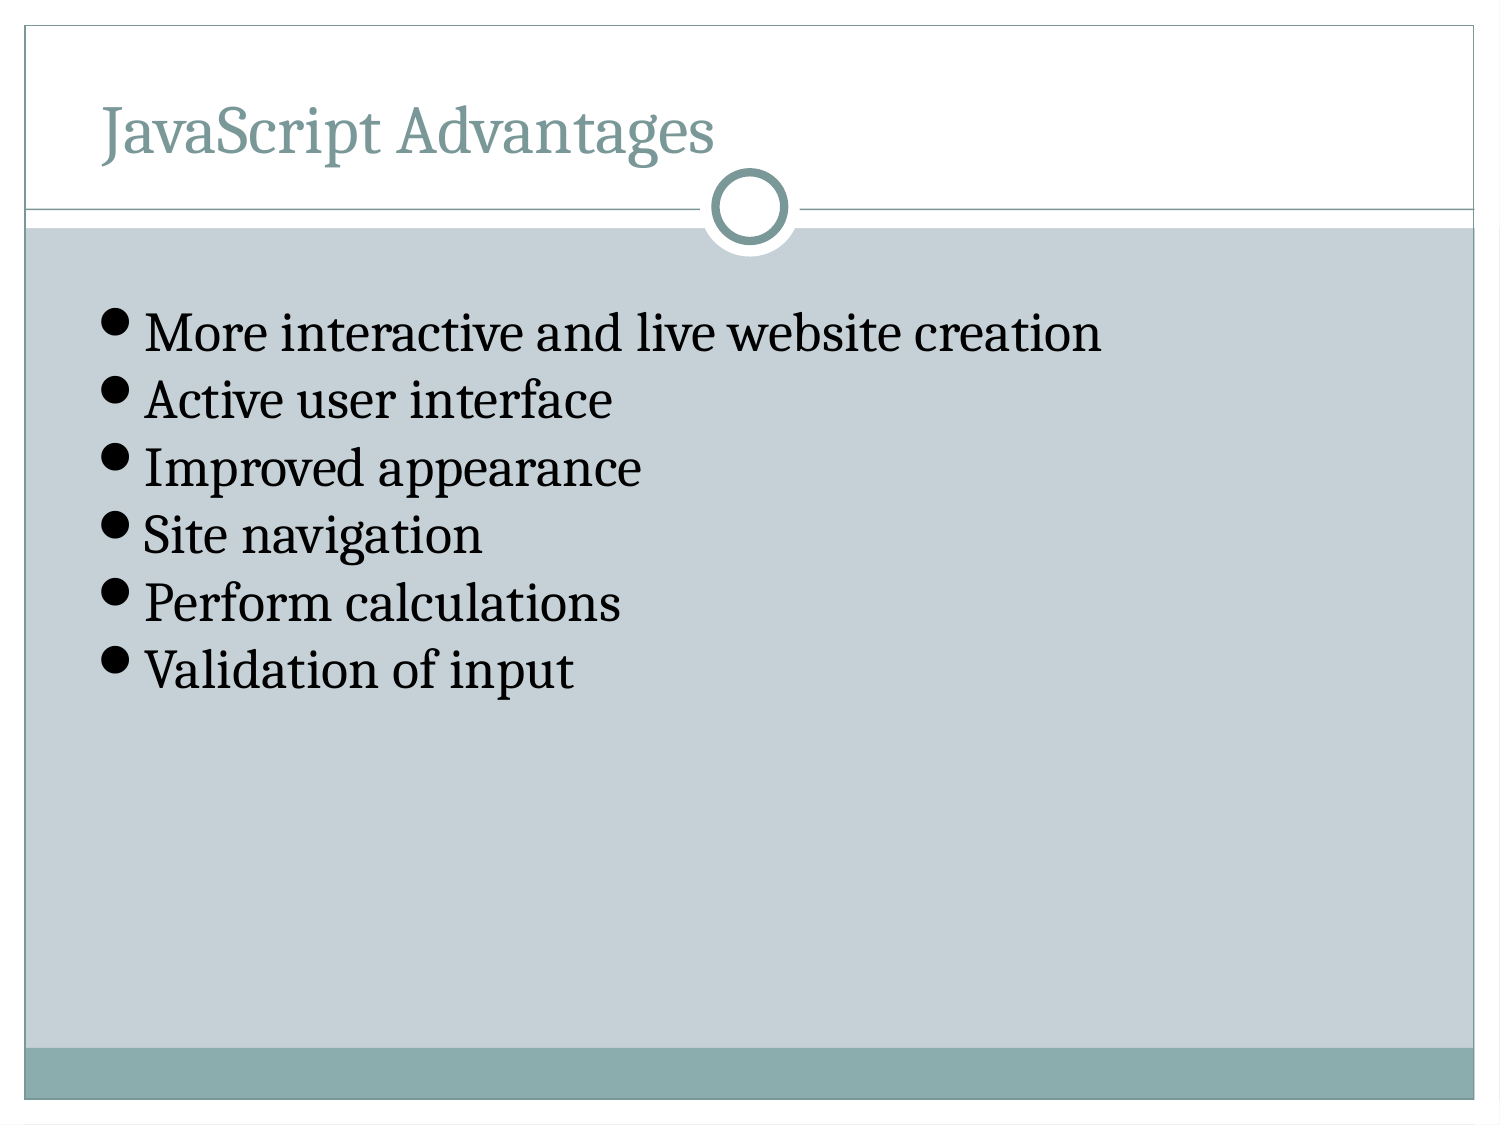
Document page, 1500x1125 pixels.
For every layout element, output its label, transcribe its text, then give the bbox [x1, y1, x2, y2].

text_box JavaScript Advantages [87, 62, 1430, 175]
text_box More interactive and live website creation Active user interface Improved appearance Site navigation Perform calculations Validation of input [82, 287, 1425, 988]
